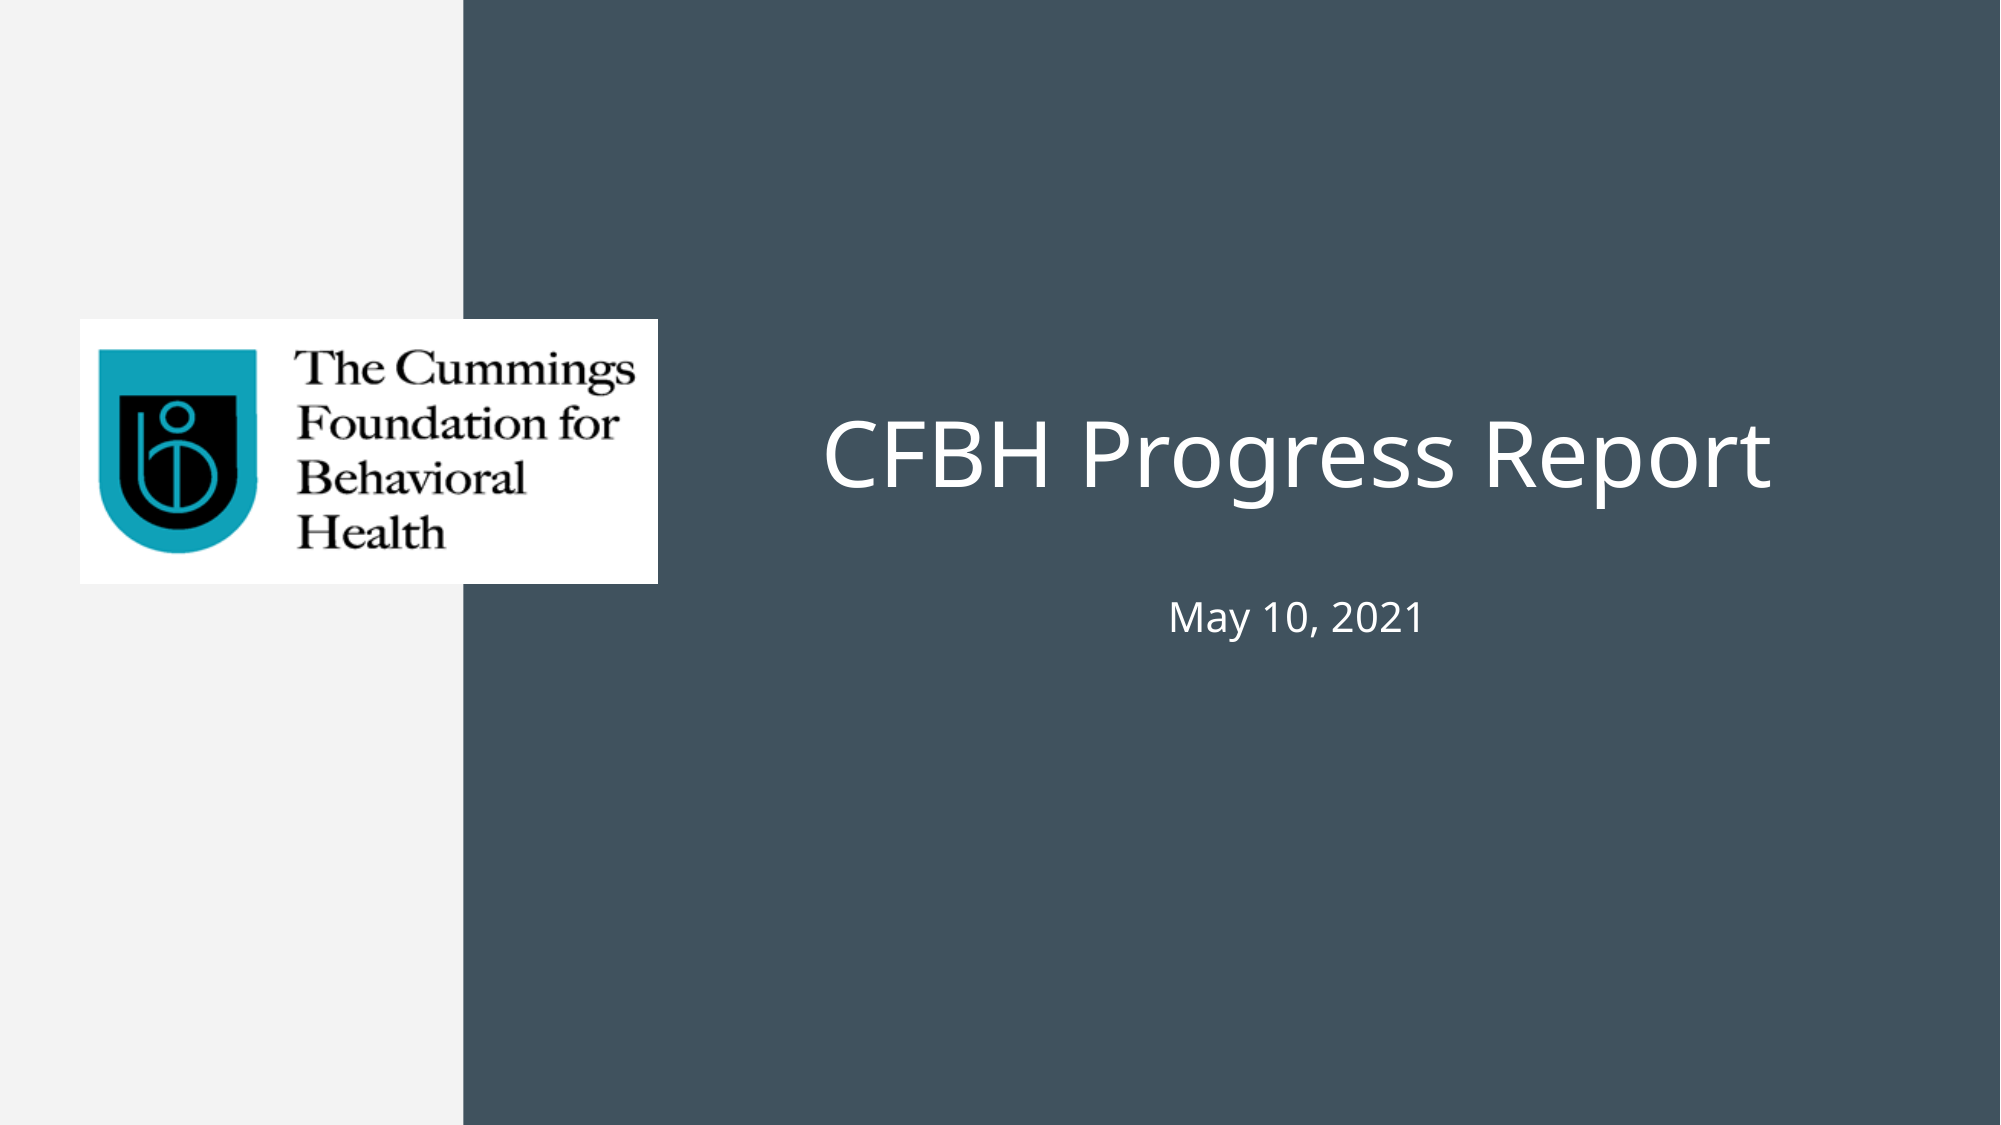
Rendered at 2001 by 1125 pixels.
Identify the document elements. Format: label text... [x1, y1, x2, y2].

picture [80, 319, 658, 584]
text_box CFBH Progress Report [797, 388, 1798, 513]
subtitle May 10, 2021 [1040, 583, 1555, 663]
title [463, 0, 2000, 1125]
